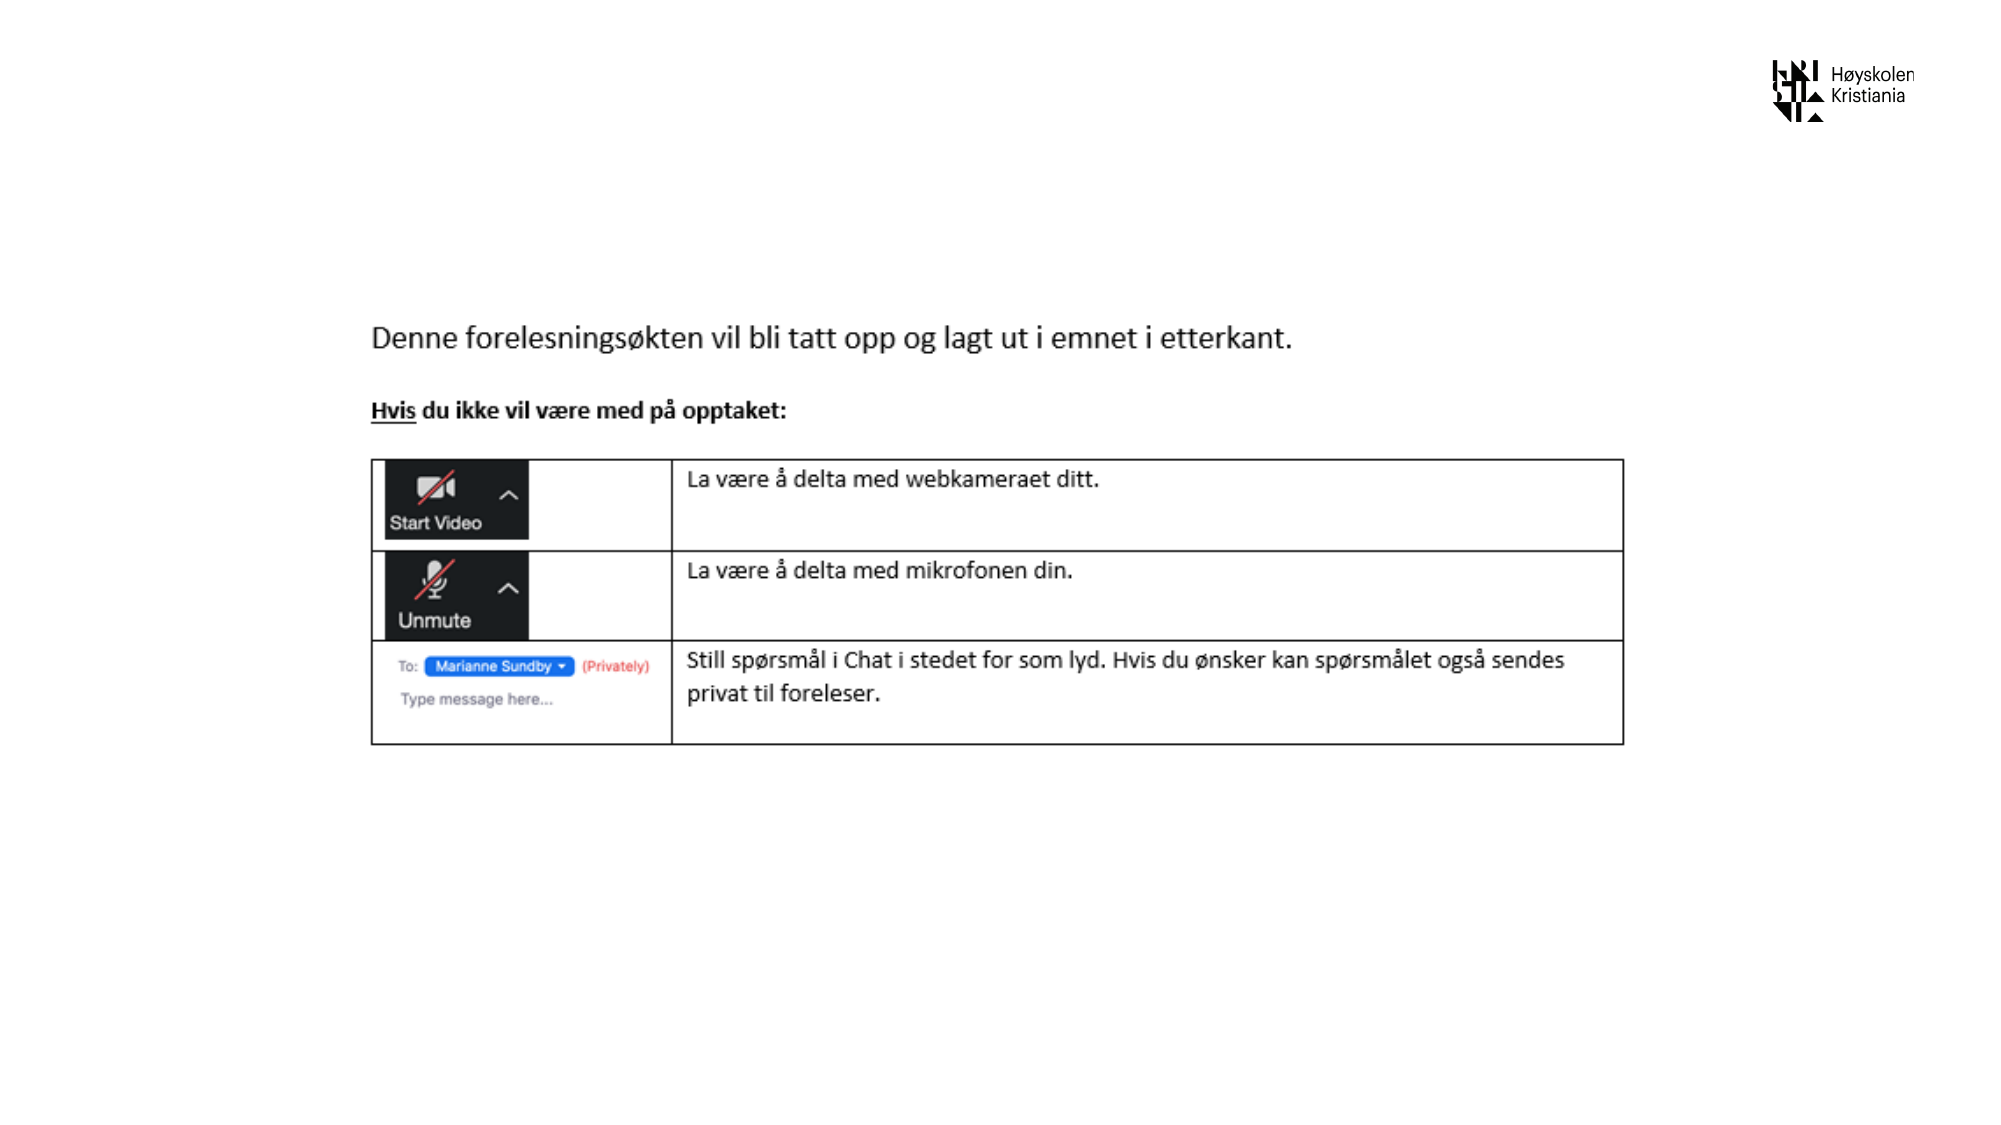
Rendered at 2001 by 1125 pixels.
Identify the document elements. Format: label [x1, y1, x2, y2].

picture [341, 260, 1659, 807]
